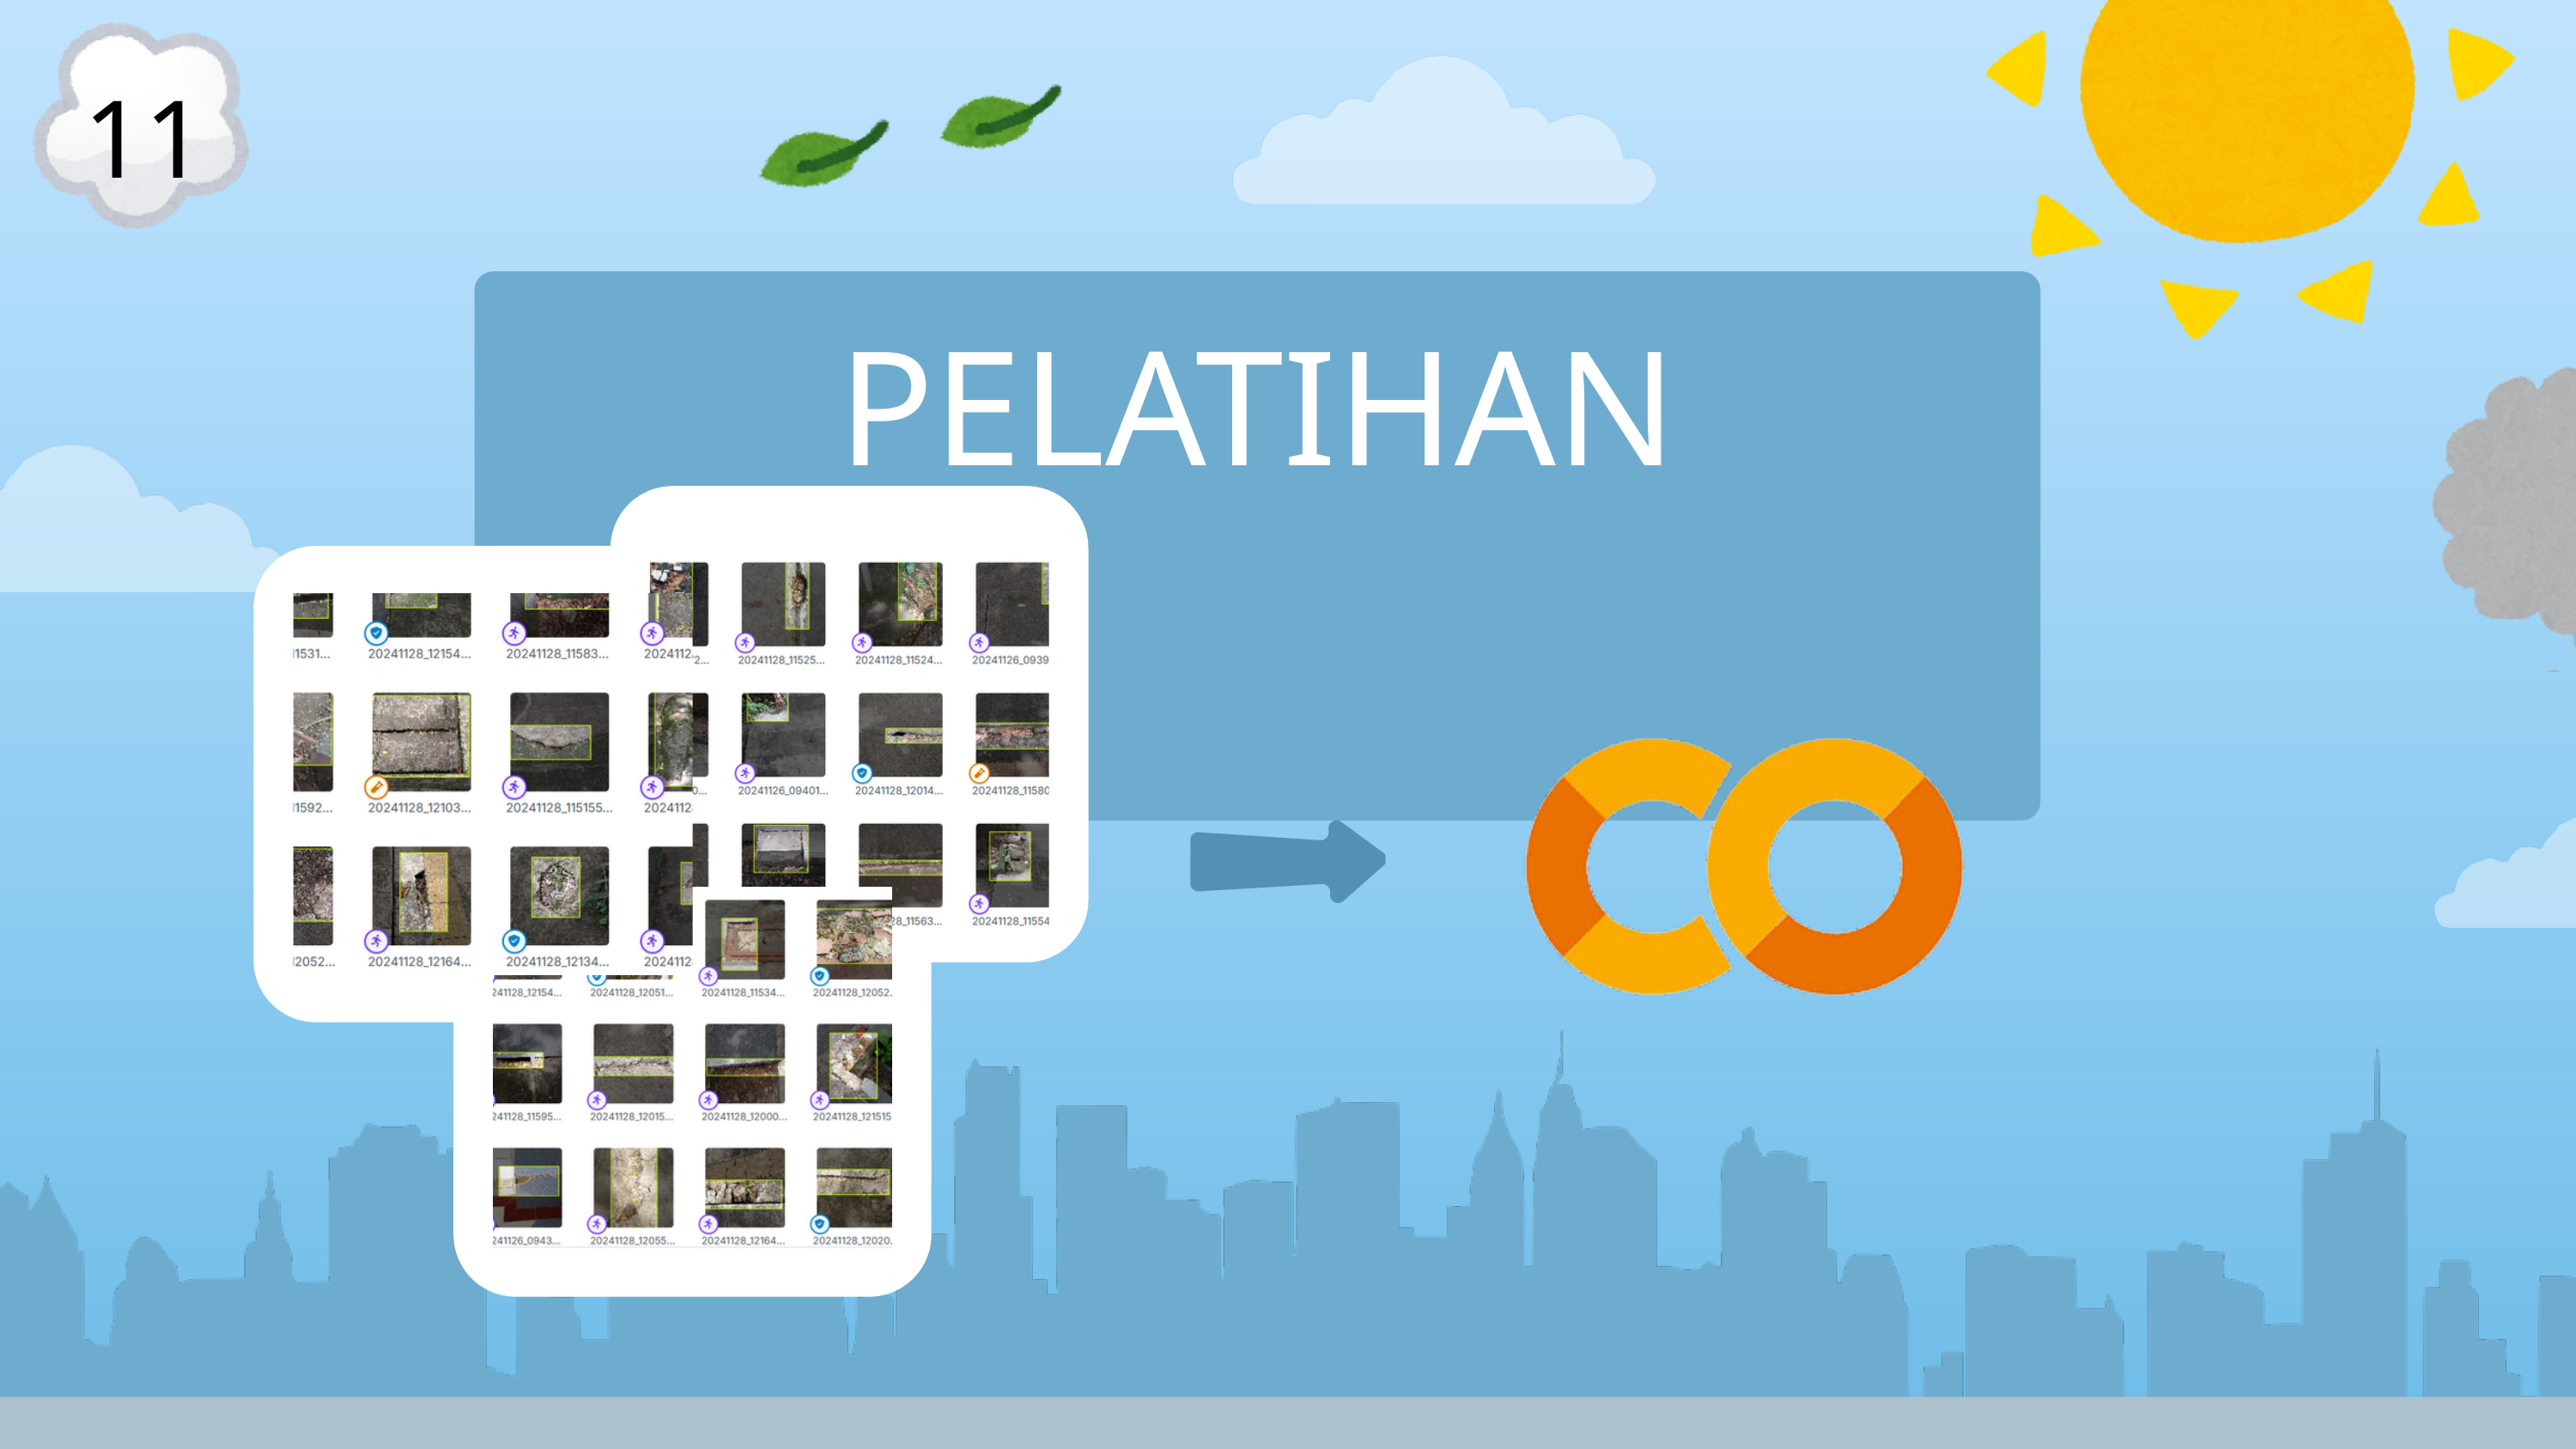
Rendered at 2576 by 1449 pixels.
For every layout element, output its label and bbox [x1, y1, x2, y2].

text_box [253, 545, 605, 1023]
text_box [757, 79, 902, 204]
text_box [1984, 0, 2516, 340]
text_box [0, 435, 287, 593]
text_box [32, 21, 251, 230]
text_box [1190, 830, 1385, 904]
text_box [610, 485, 1089, 963]
text_box [939, 46, 1074, 165]
text_box [1229, 47, 1657, 204]
text_box [0, 1397, 2576, 1449]
text_box [0, 897, 2576, 1394]
text_box [2431, 355, 2576, 672]
text_box [474, 270, 2041, 822]
text_box [453, 820, 932, 1297]
text_box [1385, 646, 2105, 1089]
text_box [2431, 806, 2576, 928]
